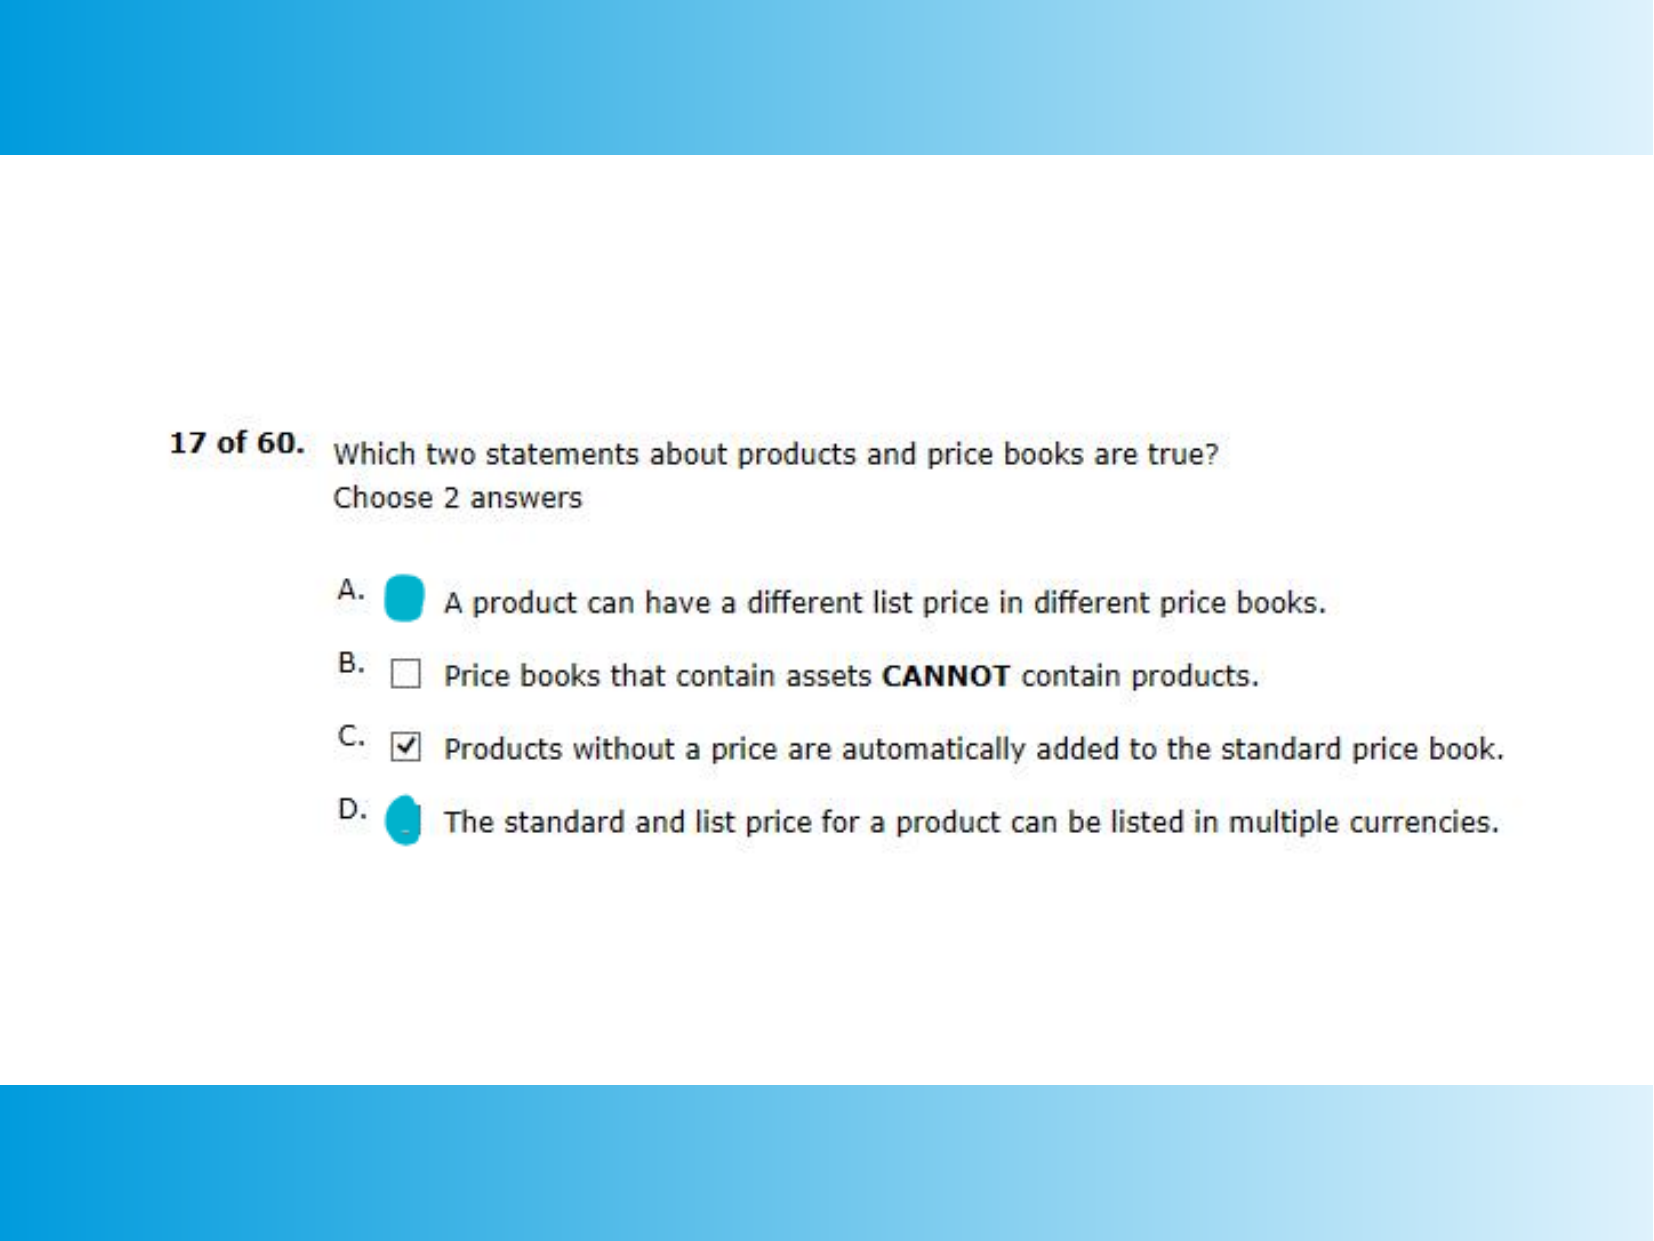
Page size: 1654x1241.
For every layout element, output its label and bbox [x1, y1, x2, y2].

text_box [82, 290, 1571, 1010]
picture [138, 401, 1574, 866]
text_box [82, 49, 1571, 154]
